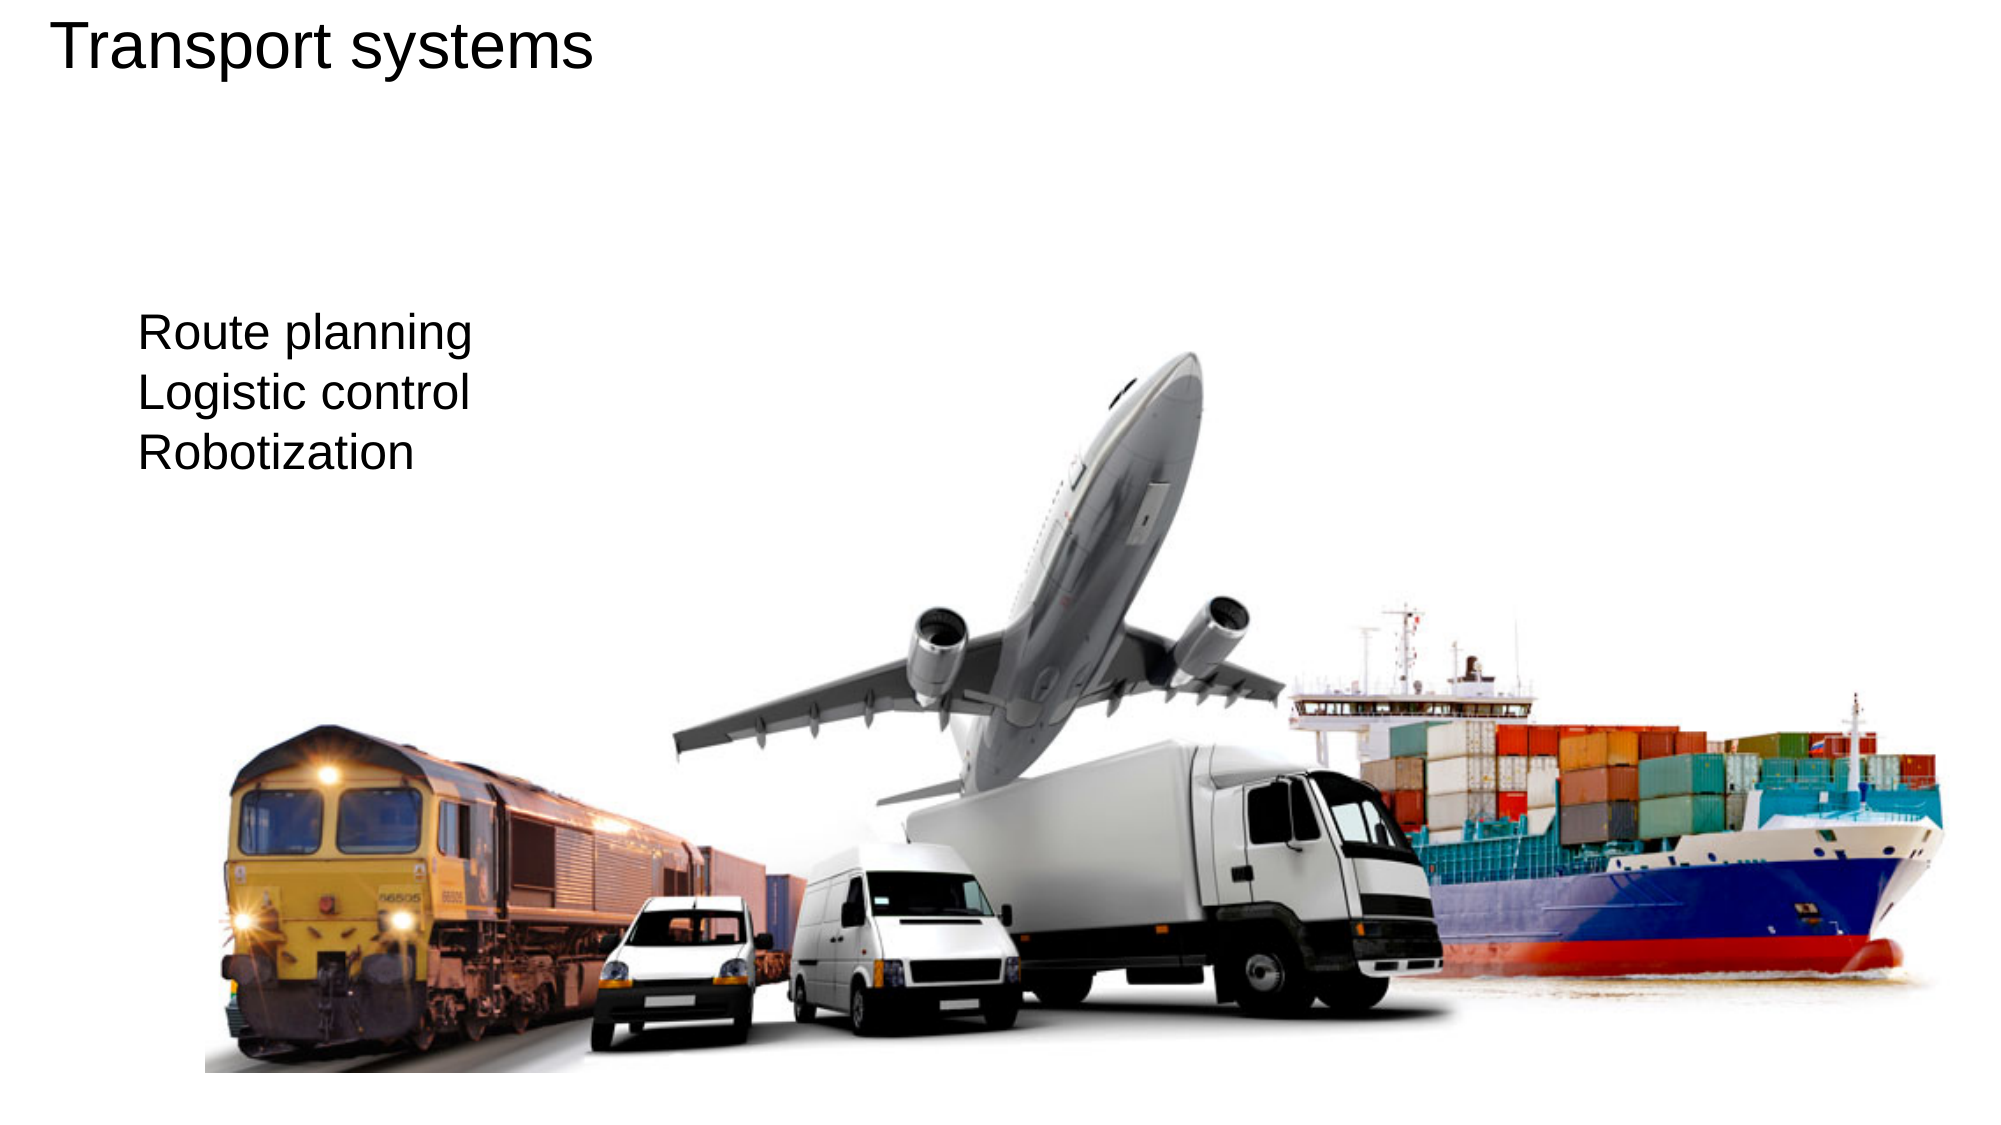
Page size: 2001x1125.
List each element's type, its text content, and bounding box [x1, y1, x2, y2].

picture [205, 337, 1964, 1074]
title Transport systems [49, 1, 1951, 83]
list Route planning Logistic control Robotization [137, 299, 903, 482]
